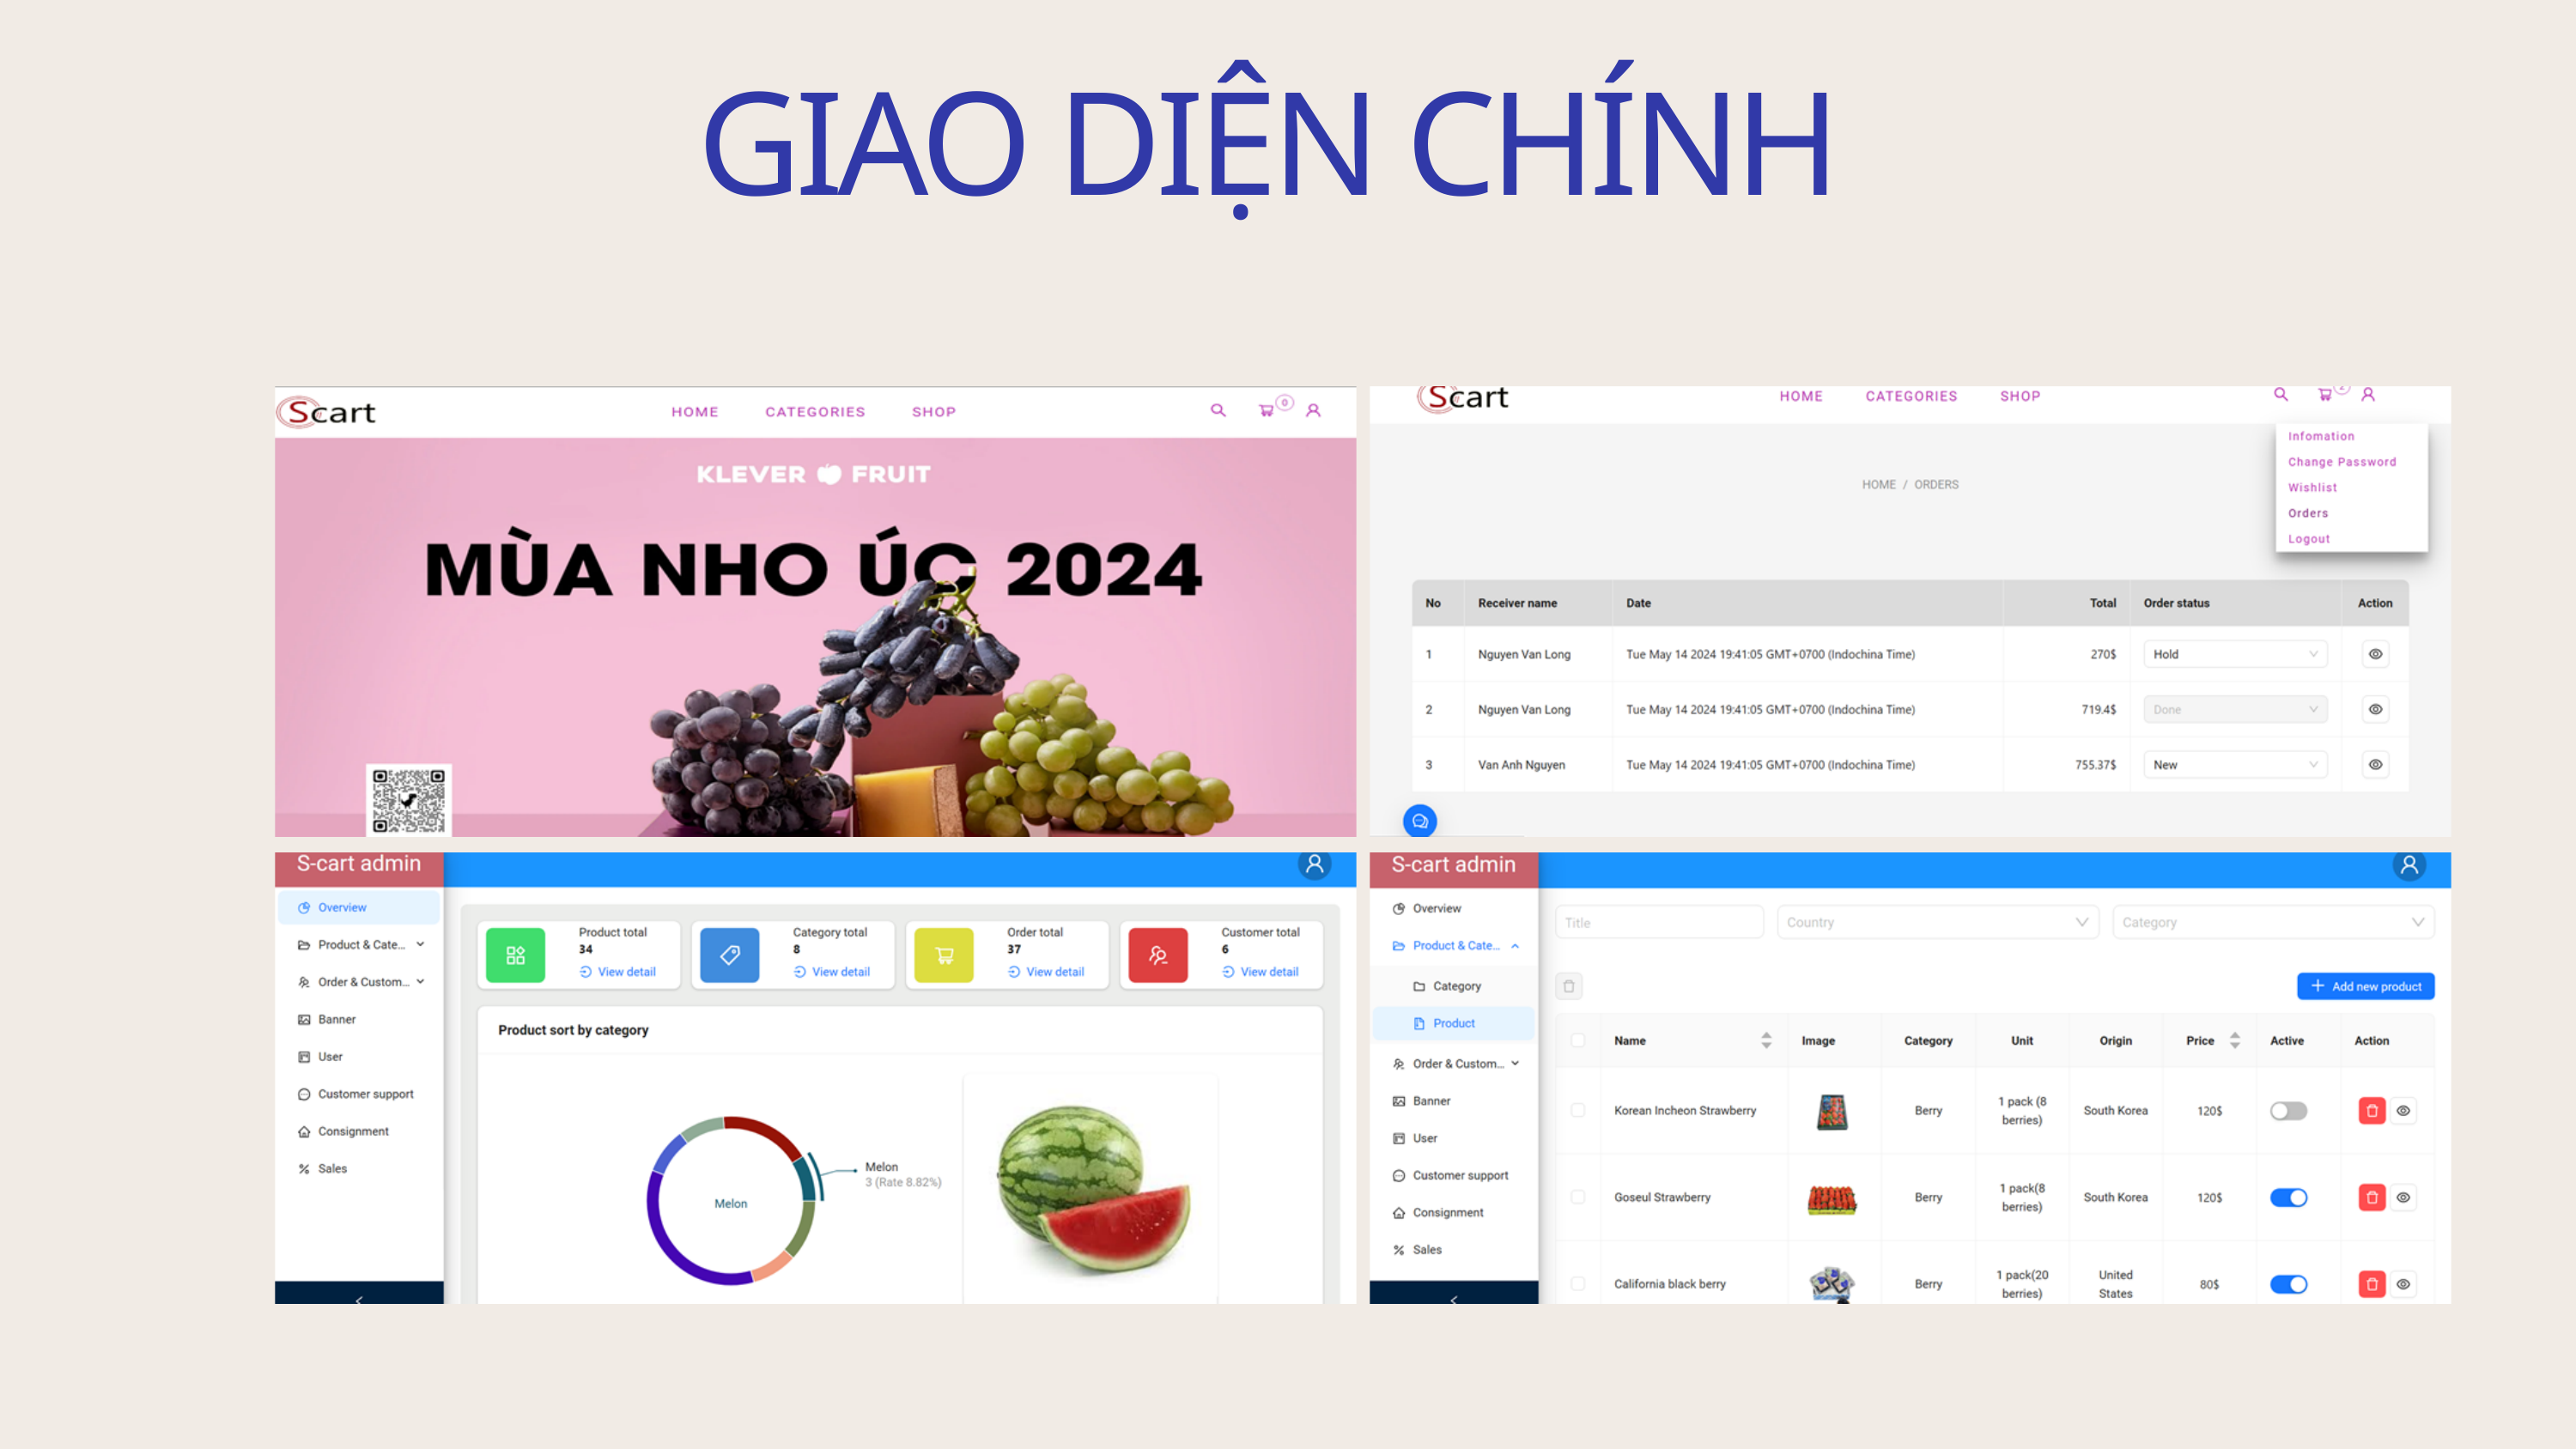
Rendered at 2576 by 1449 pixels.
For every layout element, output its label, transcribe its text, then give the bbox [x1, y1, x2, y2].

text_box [275, 385, 1357, 838]
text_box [1369, 852, 2451, 1304]
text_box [275, 852, 1357, 1304]
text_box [1369, 385, 2451, 838]
text_box GIAO DIỆN CHÍNH [697, 81, 1879, 224]
